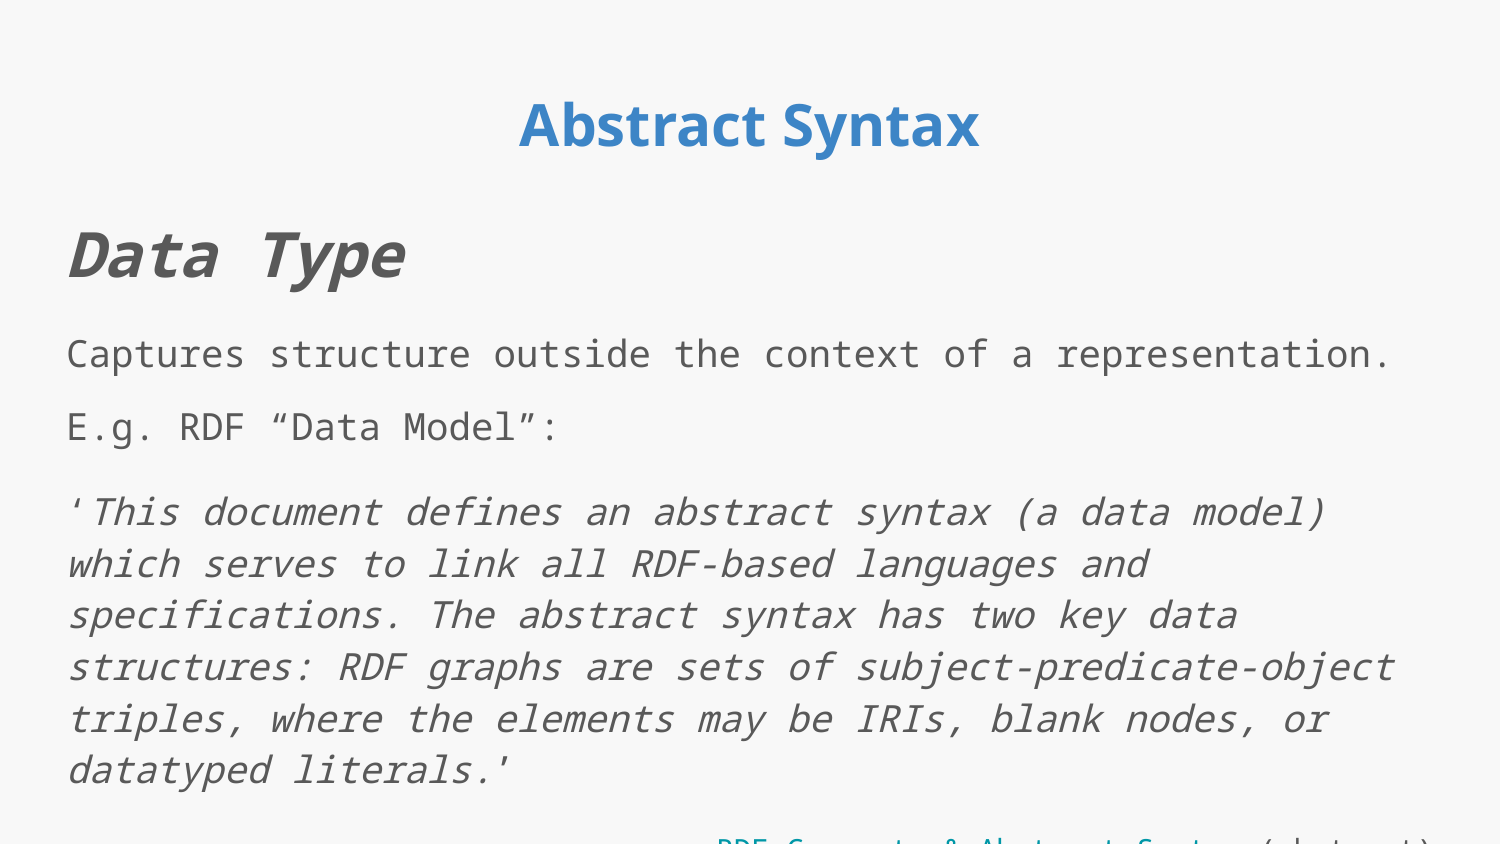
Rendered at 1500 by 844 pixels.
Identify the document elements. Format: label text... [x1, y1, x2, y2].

title Abstract Syntax [51, 72, 1449, 167]
list Data Type Captures structure outside the context of a representation. E.g. RDF “Data Model”: ‘This document defines an abstract syntax (a data model) which serves to link all RDF-based languages and specifications. The abstract syntax has two key data structures: RDF graphs are sets of subject-predicate-object triples, where the elements may be IRIs, blank nodes, or datatyped literals.’ - RDF Concepts & Abstract Syntax (abstract) [51, 189, 1449, 750]
